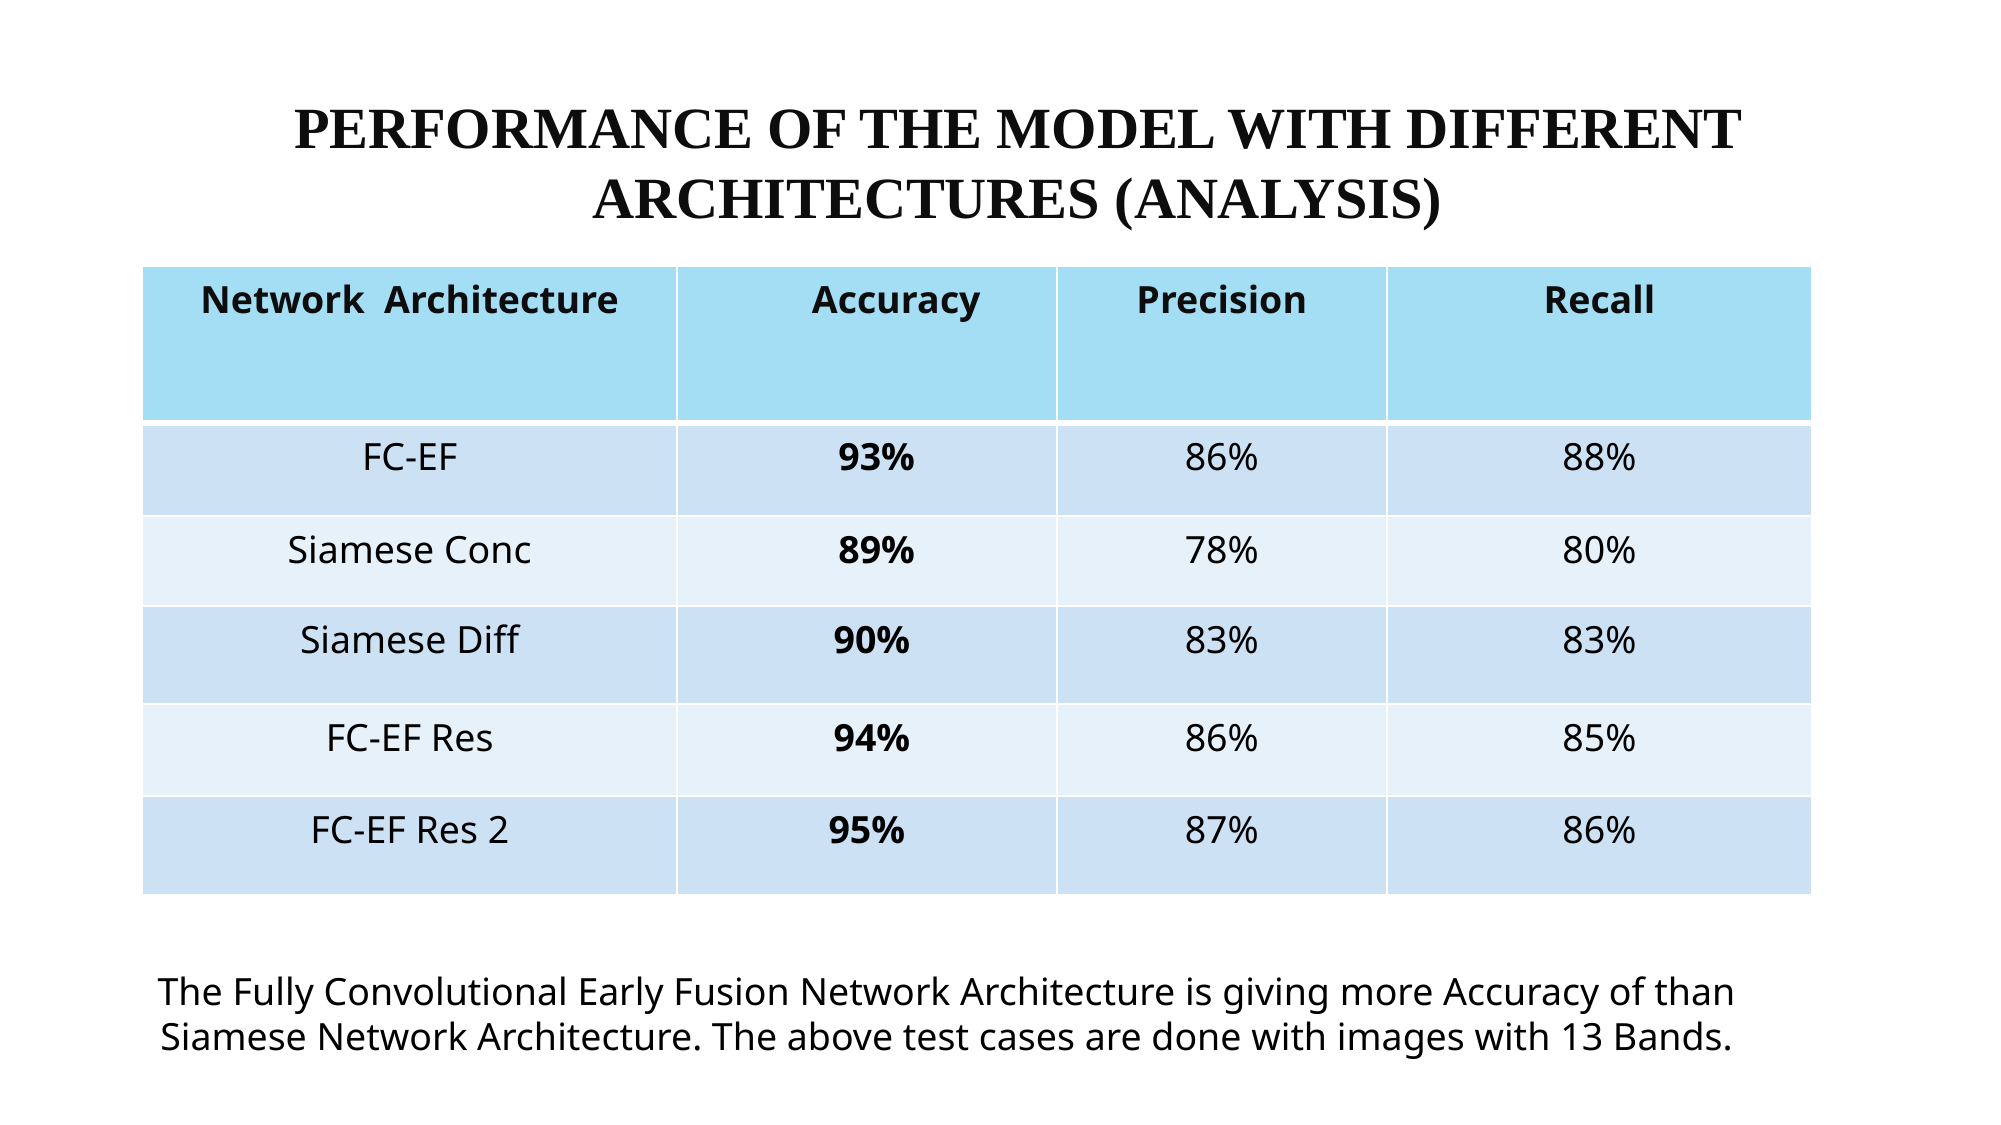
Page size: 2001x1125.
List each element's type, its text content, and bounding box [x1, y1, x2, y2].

table_cell 95% [678, 797, 1056, 894]
table_cell 83% [1058, 607, 1386, 703]
table_cell 86% [1058, 705, 1386, 795]
table_cell Siamese Conc [143, 517, 676, 605]
table_header Precision [1058, 267, 1386, 420]
table_cell 88% [1388, 426, 1811, 515]
table_cell 94% [678, 705, 1056, 795]
table_cell 86% [1388, 797, 1811, 894]
table_cell 87% [1058, 797, 1386, 894]
table_header Recall [1388, 267, 1811, 420]
table_cell FC-EF Res 2 [143, 797, 676, 894]
table_cell 90% [678, 607, 1056, 703]
table_cell 83% [1388, 607, 1811, 703]
table_cell 78% [1058, 517, 1386, 605]
table_cell Siamese Diff [143, 607, 676, 703]
table_cell 80% [1388, 517, 1811, 605]
table_header Network Architecture [143, 267, 676, 420]
table_cell 93% [678, 426, 1056, 515]
table_cell 85% [1388, 705, 1811, 795]
table_cell FC-EF [143, 426, 676, 515]
text_box The Fully Convolutional Early Fusion Network Architecture is giving more Accuracy of than Siamese Network Architecture. The above test cases are done with images with 13 Bands. [123, 934, 1772, 1091]
table_cell 86% [1058, 426, 1386, 515]
table_header Accuracy [678, 267, 1056, 420]
text_box PERFORMANCE OF THE MODEL WITH DIFFERENT ARCHITECTURES (ANALYSIS) [98, 81, 1937, 238]
table_cell FC-EF Res [143, 705, 676, 795]
table_cell 89% [678, 517, 1056, 605]
